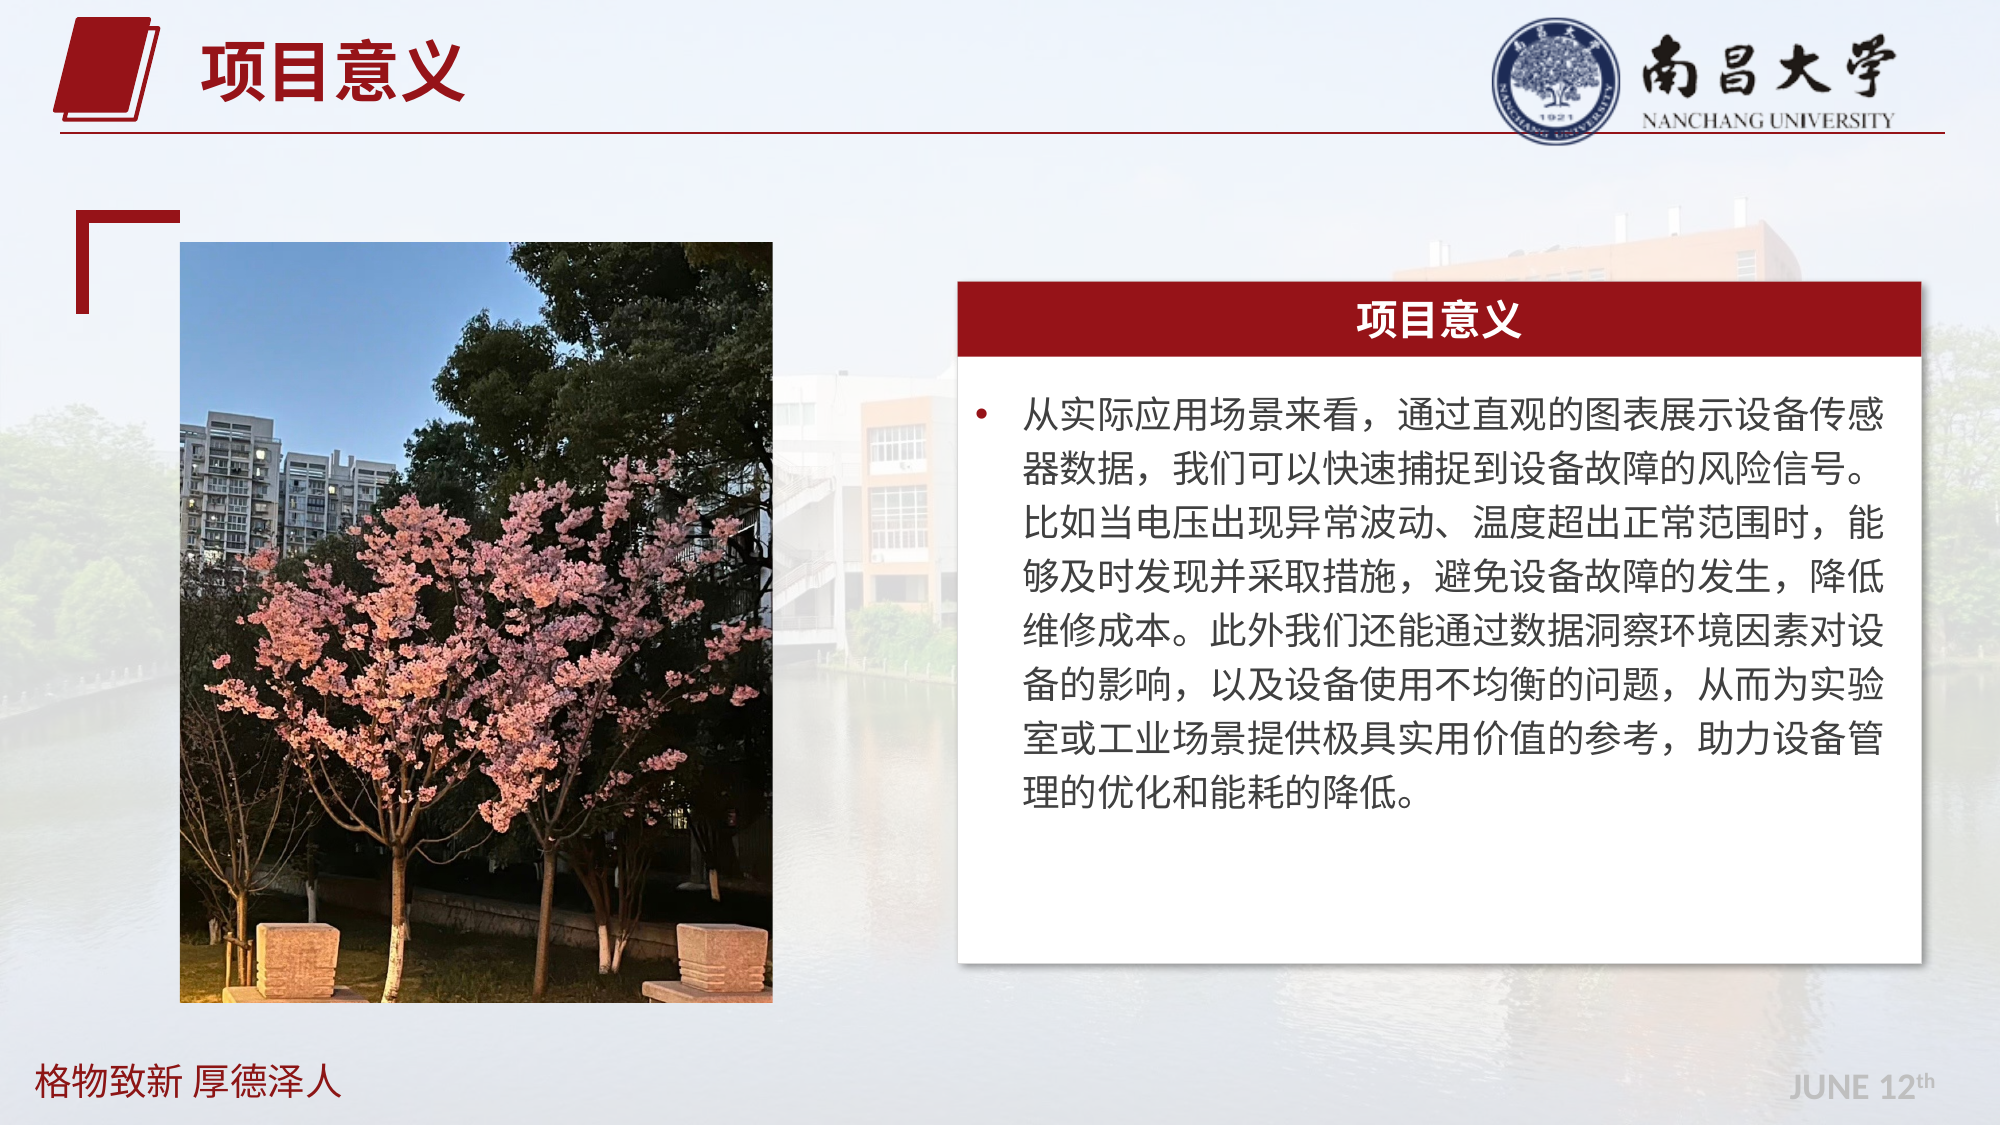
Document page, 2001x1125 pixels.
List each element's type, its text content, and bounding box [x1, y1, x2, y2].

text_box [55, 19, 1953, 1116]
text_box 格物致新 厚德泽人 [19, 1050, 55, 1111]
picture [179, 242, 773, 1003]
picture [1485, 16, 1903, 149]
